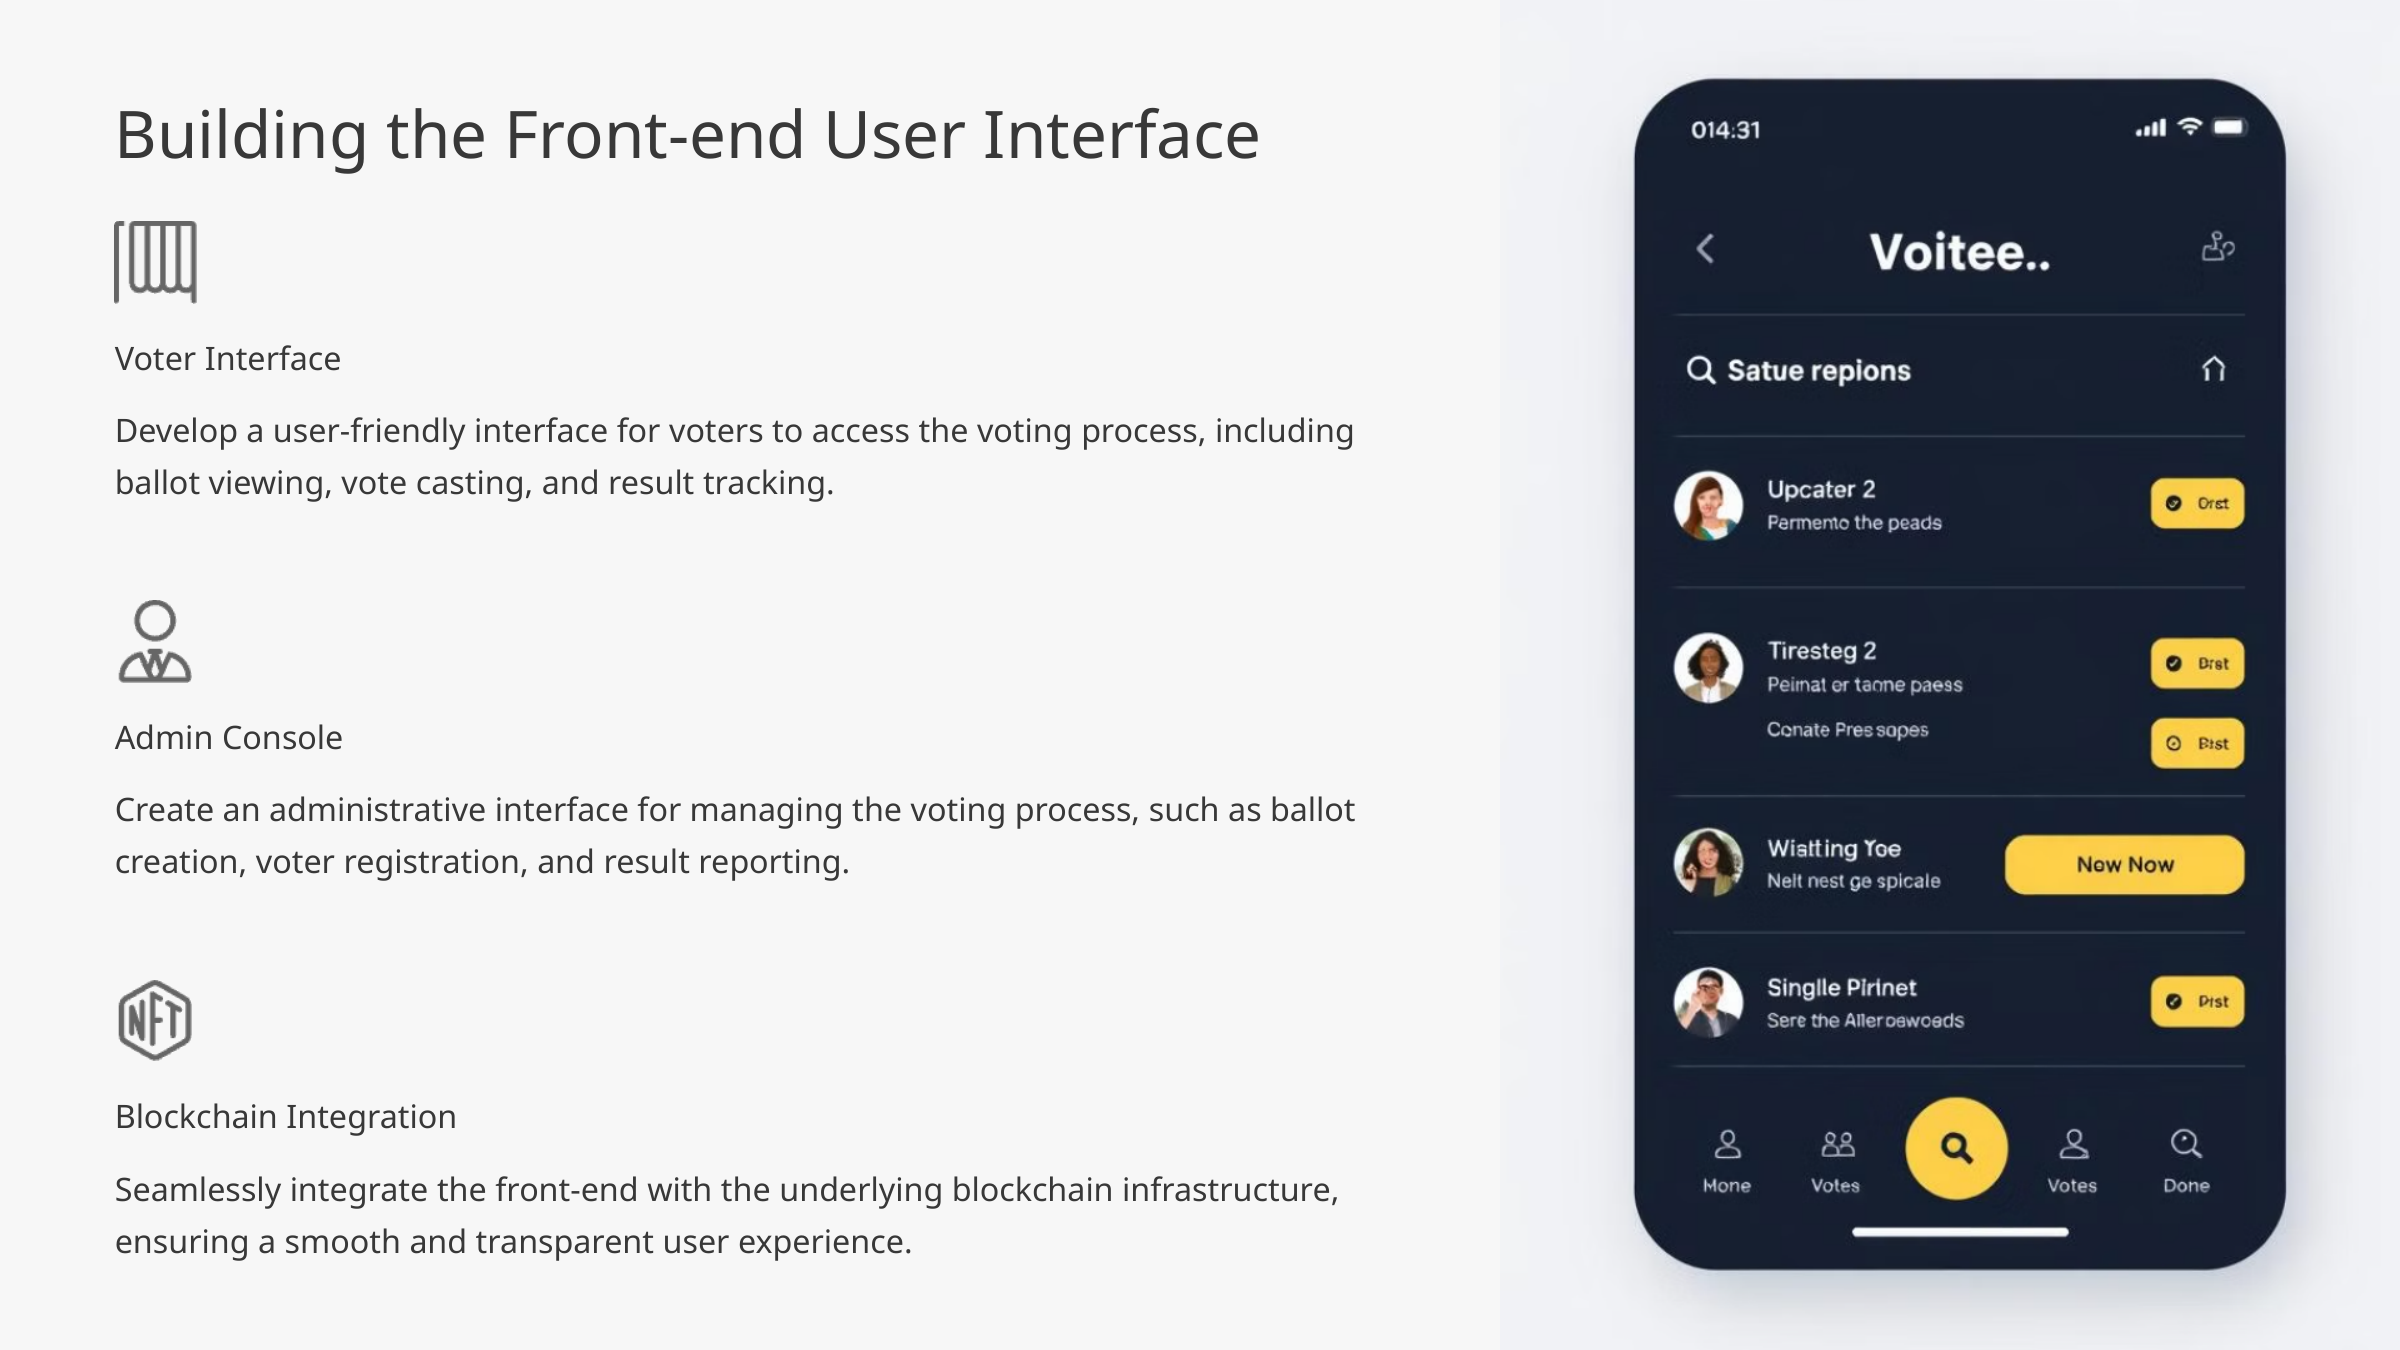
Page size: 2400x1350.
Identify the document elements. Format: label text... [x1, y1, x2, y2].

text_box Develop a user-friendly interface for voters to access the voting process, including ballot viewing, vote casting, and result tracking. [114, 397, 1386, 503]
picture [1499, 0, 2400, 1350]
text_box Voter Interface [114, 336, 443, 378]
text_box Building the Front-end User Interface [114, 90, 1012, 173]
text_box Create an administrative interface for managing the voting process, such as ballot creation, voter registration, and result reporting. [114, 776, 1386, 882]
picture [114, 600, 197, 683]
text_box Admin Console [114, 715, 443, 757]
text_box Seamlessly integrate the front-end with the underlying blockchain infrastructure, ensuring a smooth and transparent user experience. [114, 1155, 1386, 1261]
picture [114, 979, 197, 1062]
text_box Blockchain Integration [114, 1094, 443, 1136]
picture [114, 221, 197, 304]
